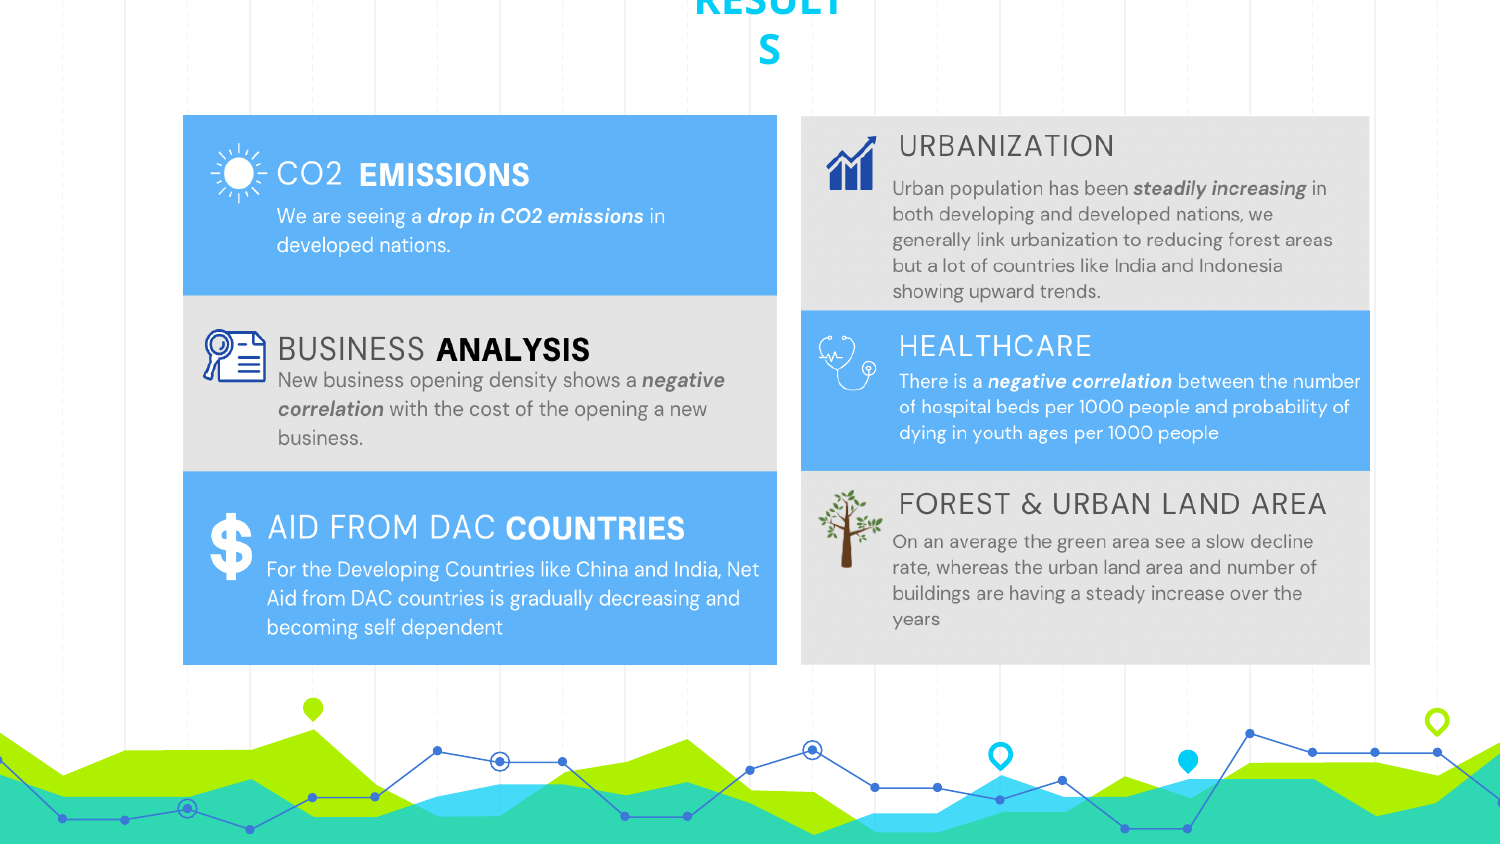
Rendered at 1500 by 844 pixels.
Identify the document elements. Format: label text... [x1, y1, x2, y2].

picture [801, 115, 1371, 665]
title RESULTS [671, 5, 868, 88]
picture [183, 115, 777, 665]
